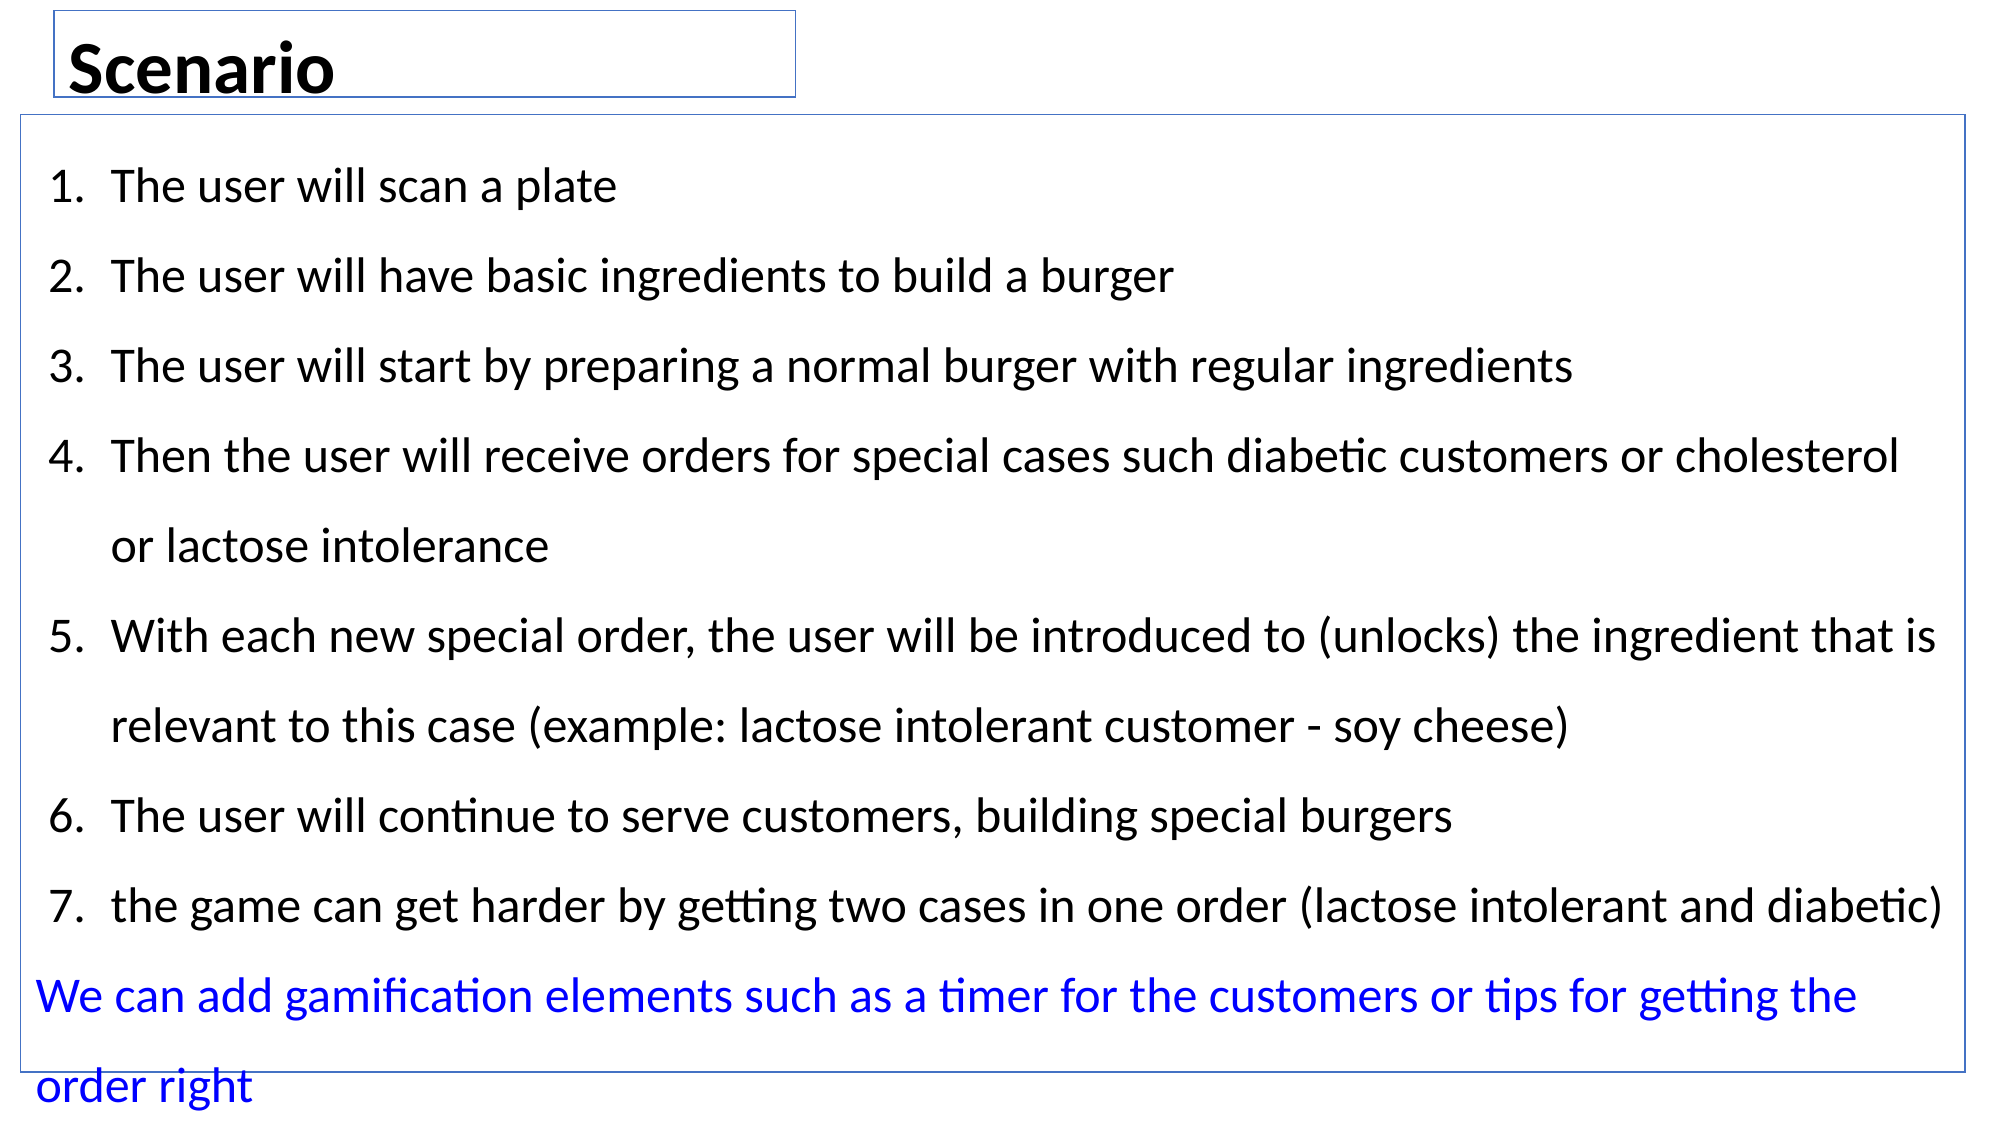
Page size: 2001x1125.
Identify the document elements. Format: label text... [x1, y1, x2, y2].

list The user will scan a plate The user will have basic ingredients to build a burger The user will start by preparing a normal burger with regular ingredients Then the user will receive orders for special cases such diabetic customers or cholesterol or lactose intolerance With each new special order, the user will be introduced to (unlocks) the ingredient that is relevant to this case (example: lactose intolerant customer - soy cheese) The user will continue to serve customers, building special burgers the game can get harder by getting two cases in one order (lactose intolerant and diabetic) We can add gamification elements such as a timer for the customers or tips for getting the order right [20, 114, 1965, 1073]
text_box Scenario [54, 10, 796, 97]
